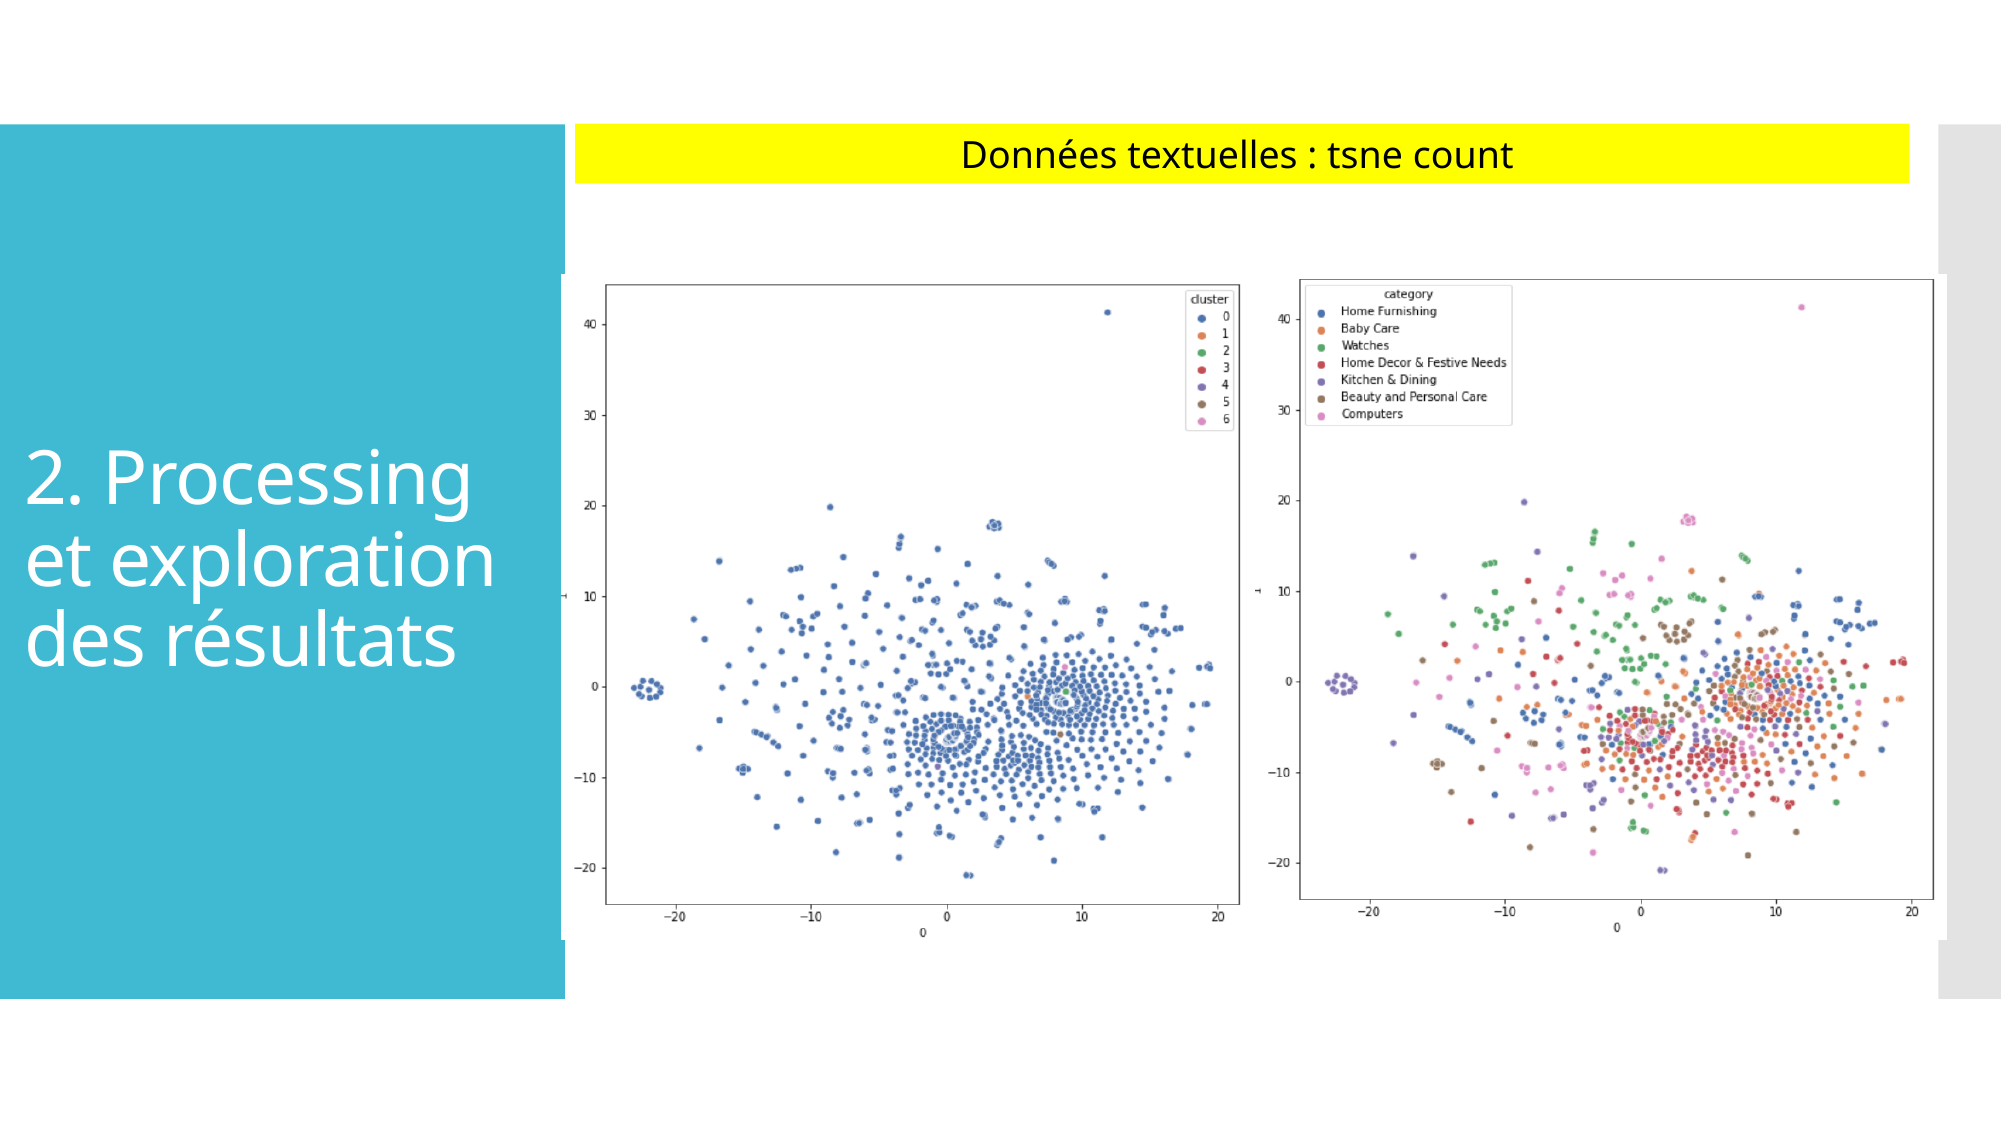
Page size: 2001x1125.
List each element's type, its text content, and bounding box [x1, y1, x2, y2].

text_box Données textuelles : tsne count [575, 123, 1910, 184]
picture [561, 274, 1253, 940]
title 2. Processing et exploration des résultats [9, 184, 557, 940]
picture [1254, 274, 1947, 940]
